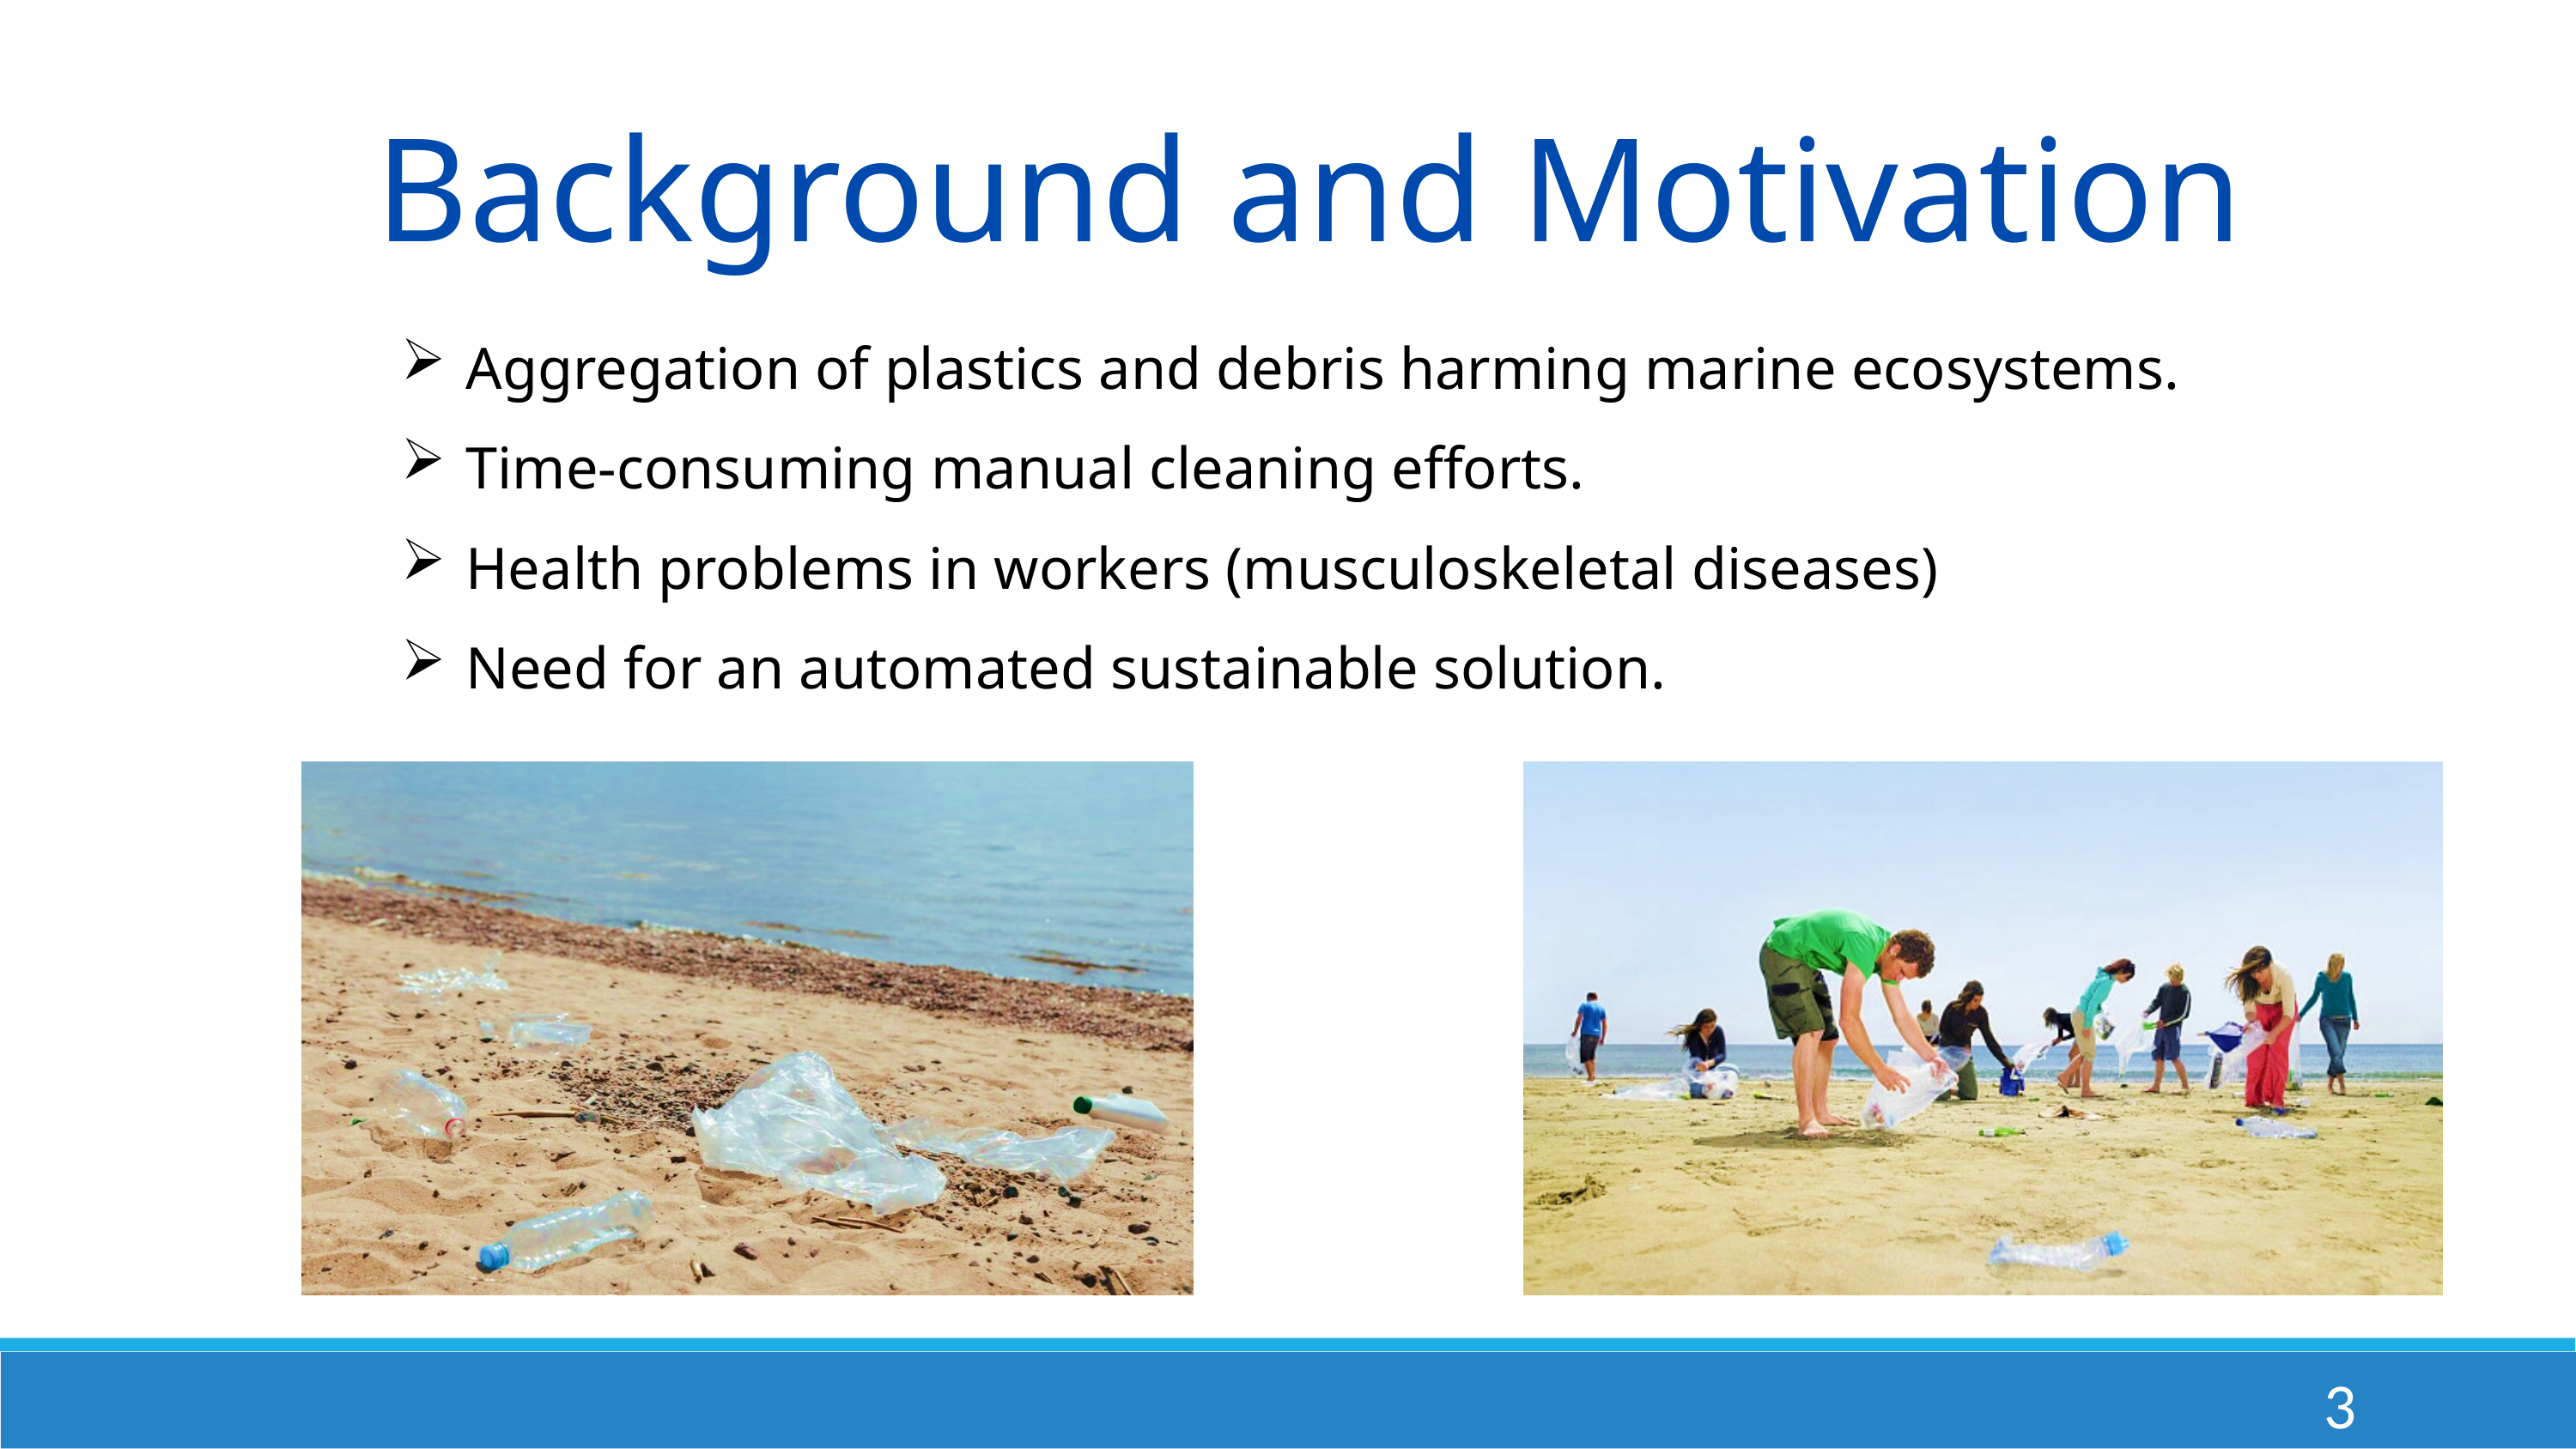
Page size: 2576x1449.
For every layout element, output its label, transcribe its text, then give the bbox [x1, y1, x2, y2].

picture [1522, 761, 2444, 1296]
slide_number 3 [2092, 1364, 2369, 1442]
text_box Background and Motivation [176, 70, 2443, 270]
picture [301, 761, 1194, 1296]
text_box Aggregation of plastics and debris harming marine ecosystems. Time-consuming manual cleaning efforts. Health problems in workers (musculoskeletal diseases) Need for an automated sustainable solution. [401, 263, 2202, 701]
